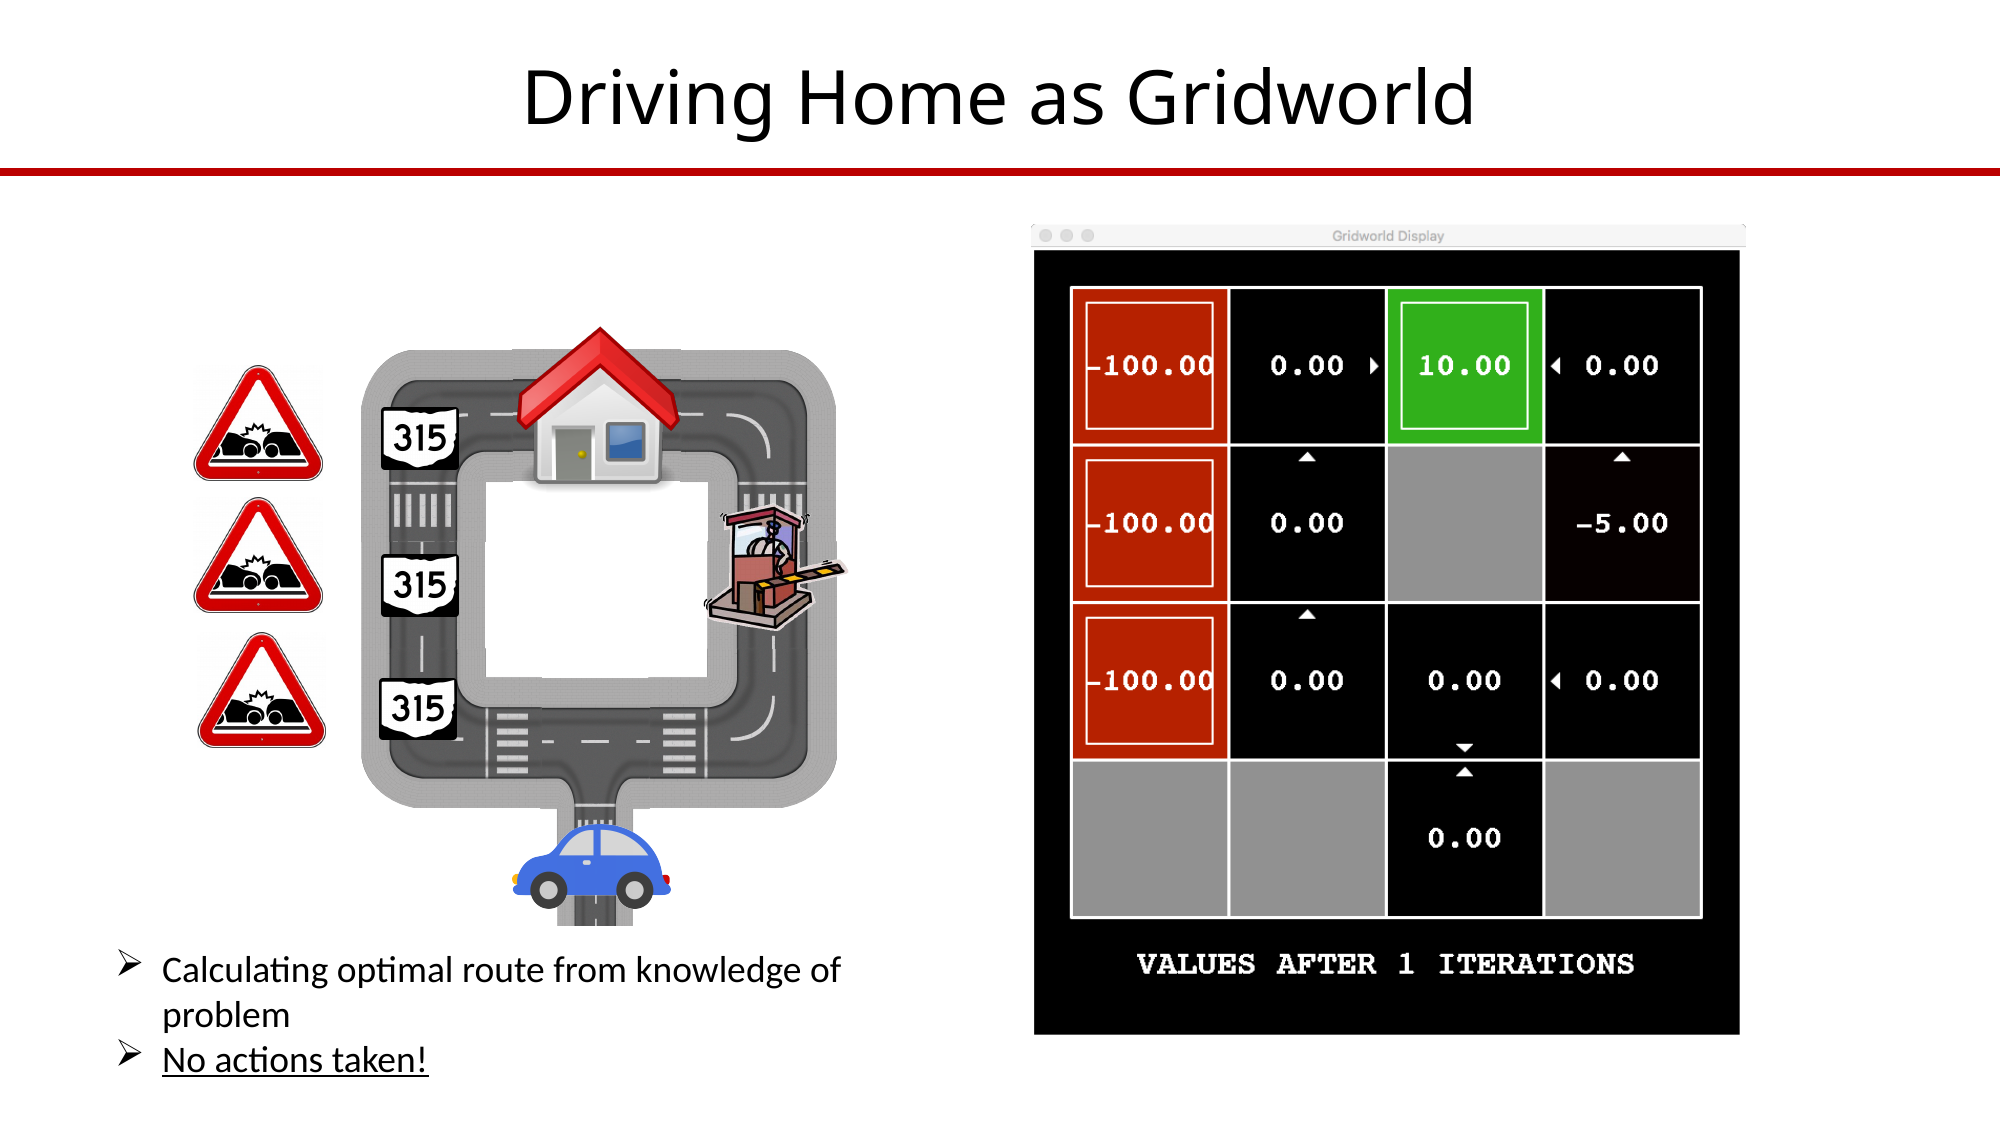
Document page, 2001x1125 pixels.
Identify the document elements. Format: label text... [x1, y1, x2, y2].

picture [1031, 224, 1746, 1041]
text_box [193, 321, 850, 926]
text_box Calculating optimal route from knowledge of problem No actions taken! [100, 937, 870, 1088]
title Driving Home as Gridworld [137, 50, 1863, 150]
